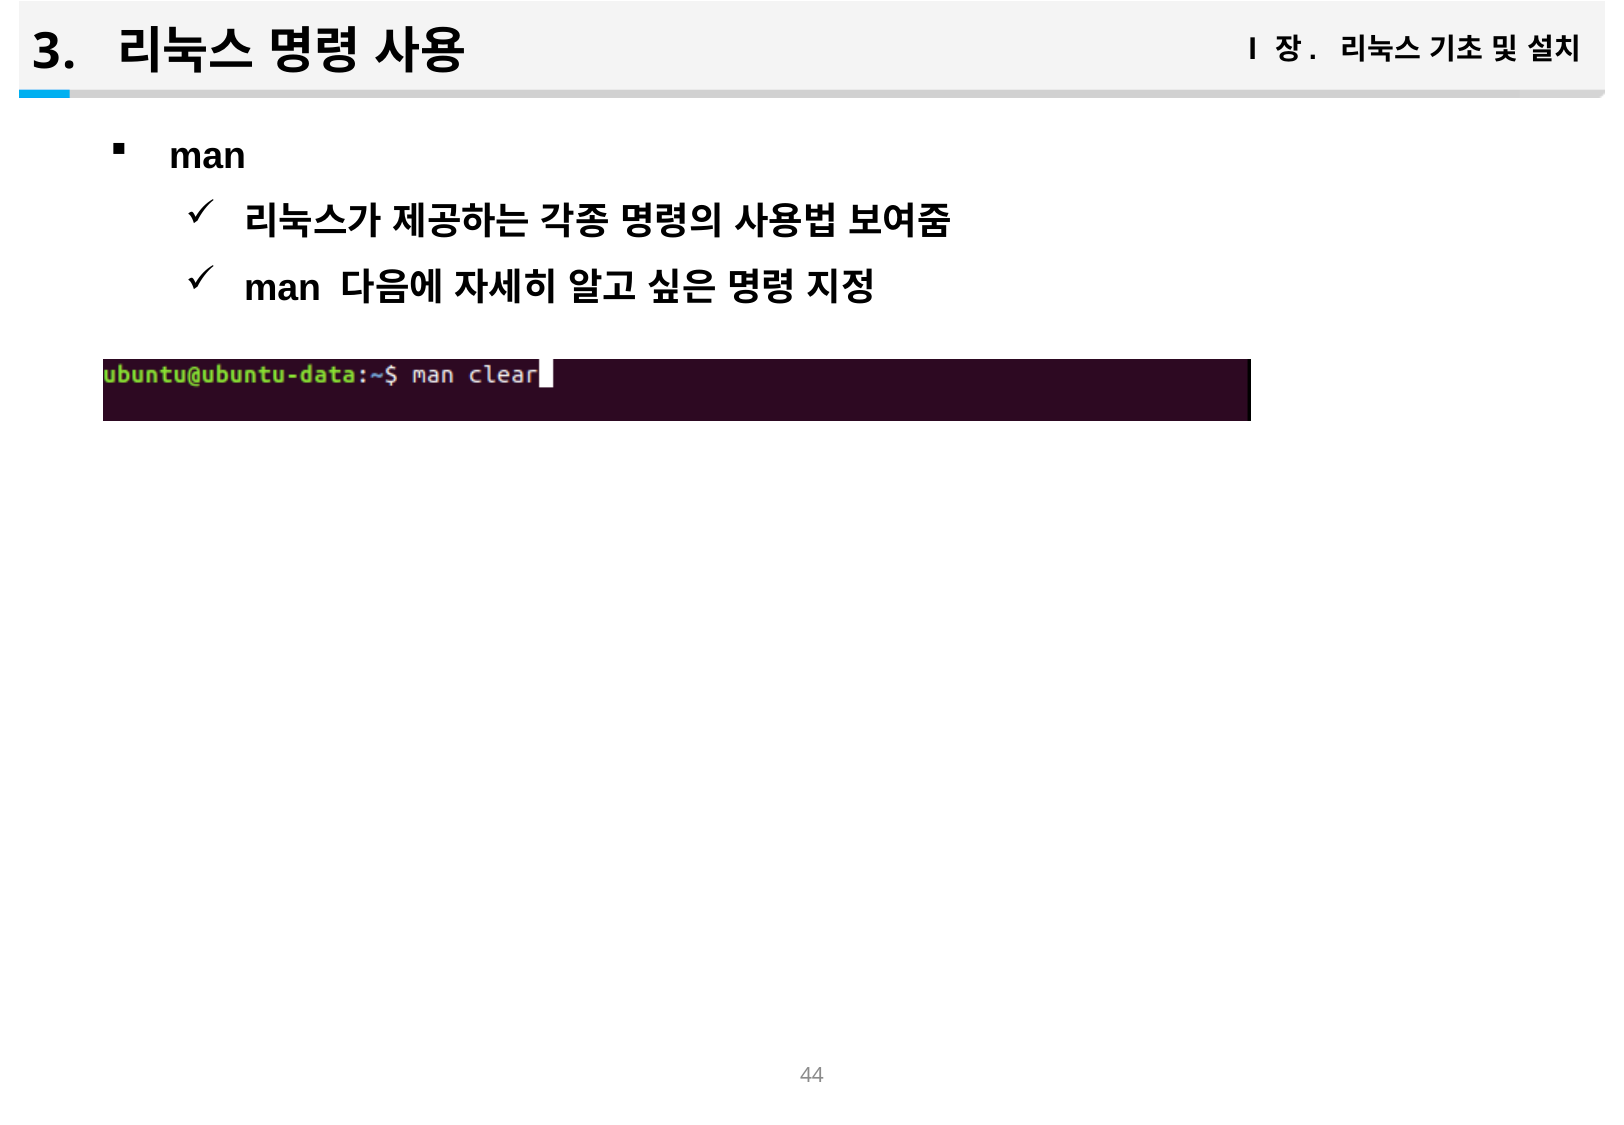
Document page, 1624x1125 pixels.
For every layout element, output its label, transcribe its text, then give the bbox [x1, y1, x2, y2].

picture [19, 1, 1605, 98]
text_box Ⅰ장. 리눅스 기초 및 설치 [1223, 22, 1597, 73]
list 리눅스 명령 사용 [17, 11, 1167, 85]
picture [102, 359, 1251, 421]
text_box man 리눅스가 제공하는 각종 명령의 사용법 보여줌 man 다음에 자세히 알고 싶은 명령 지정 [20, 124, 1602, 382]
slide_number 43 [622, 1045, 1002, 1106]
